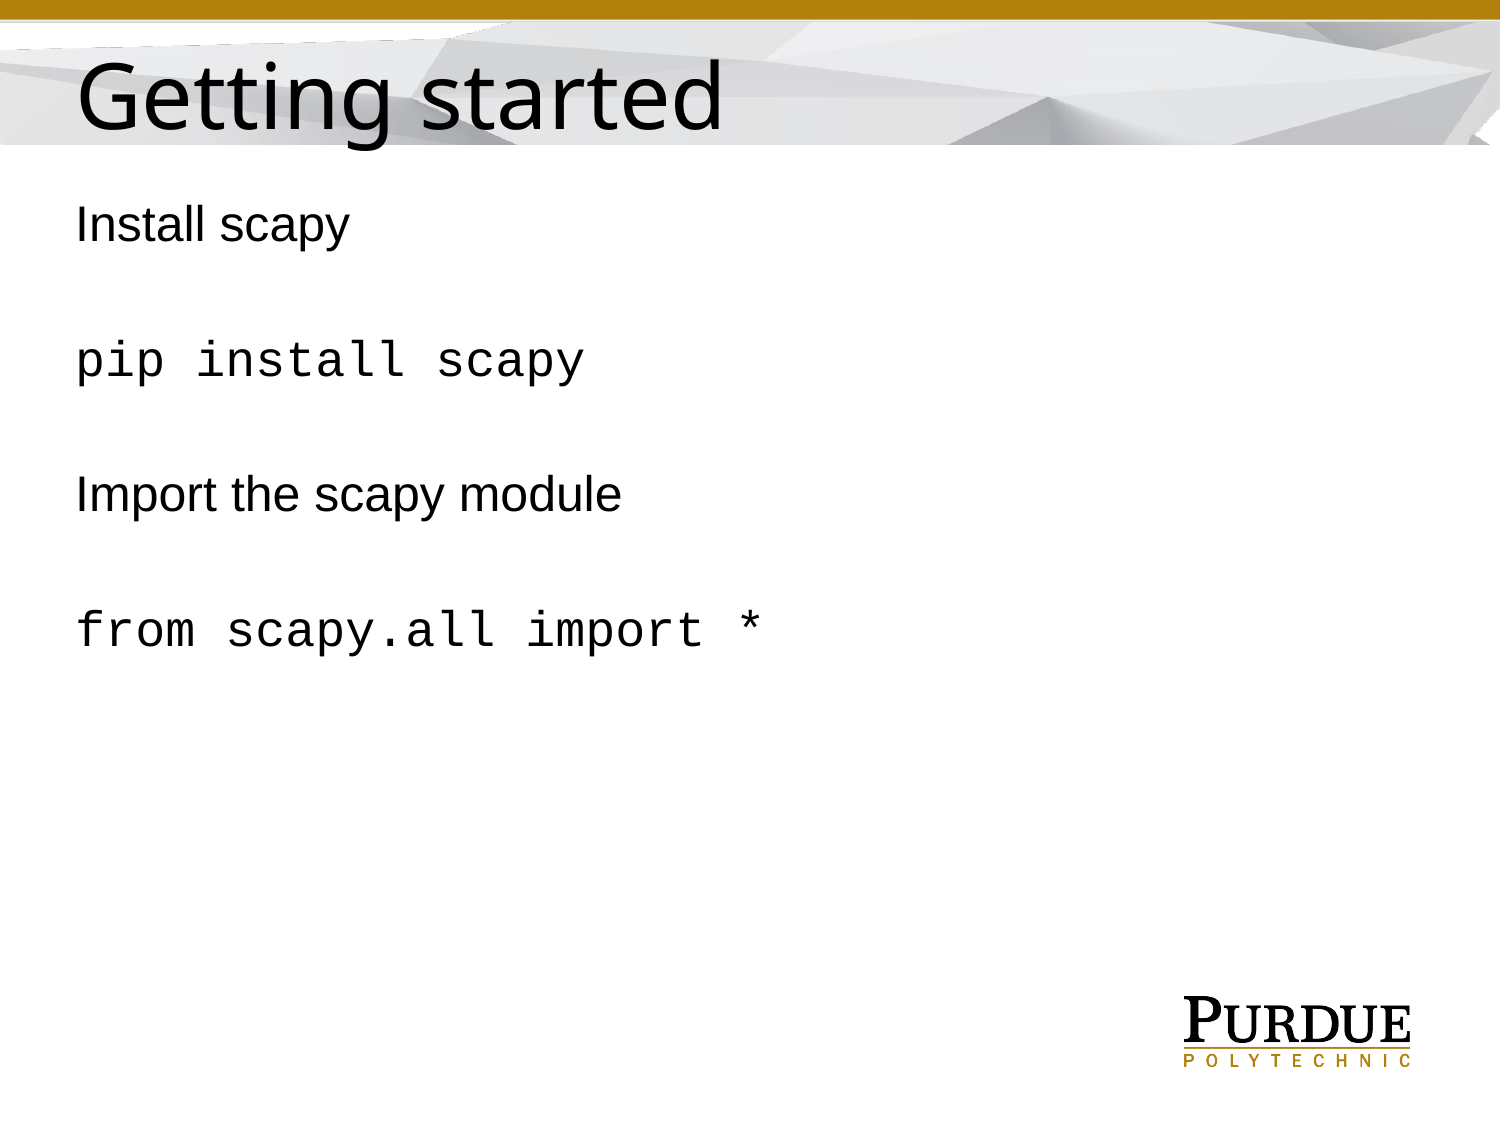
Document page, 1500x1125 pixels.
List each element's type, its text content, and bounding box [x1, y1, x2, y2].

picture [1184, 996, 1410, 1067]
list Install scapy pip install scapy Import the scapy module from scapy.all import * [60, 184, 1427, 996]
list Getting started [60, 30, 1427, 145]
picture [0, 22, 1500, 145]
